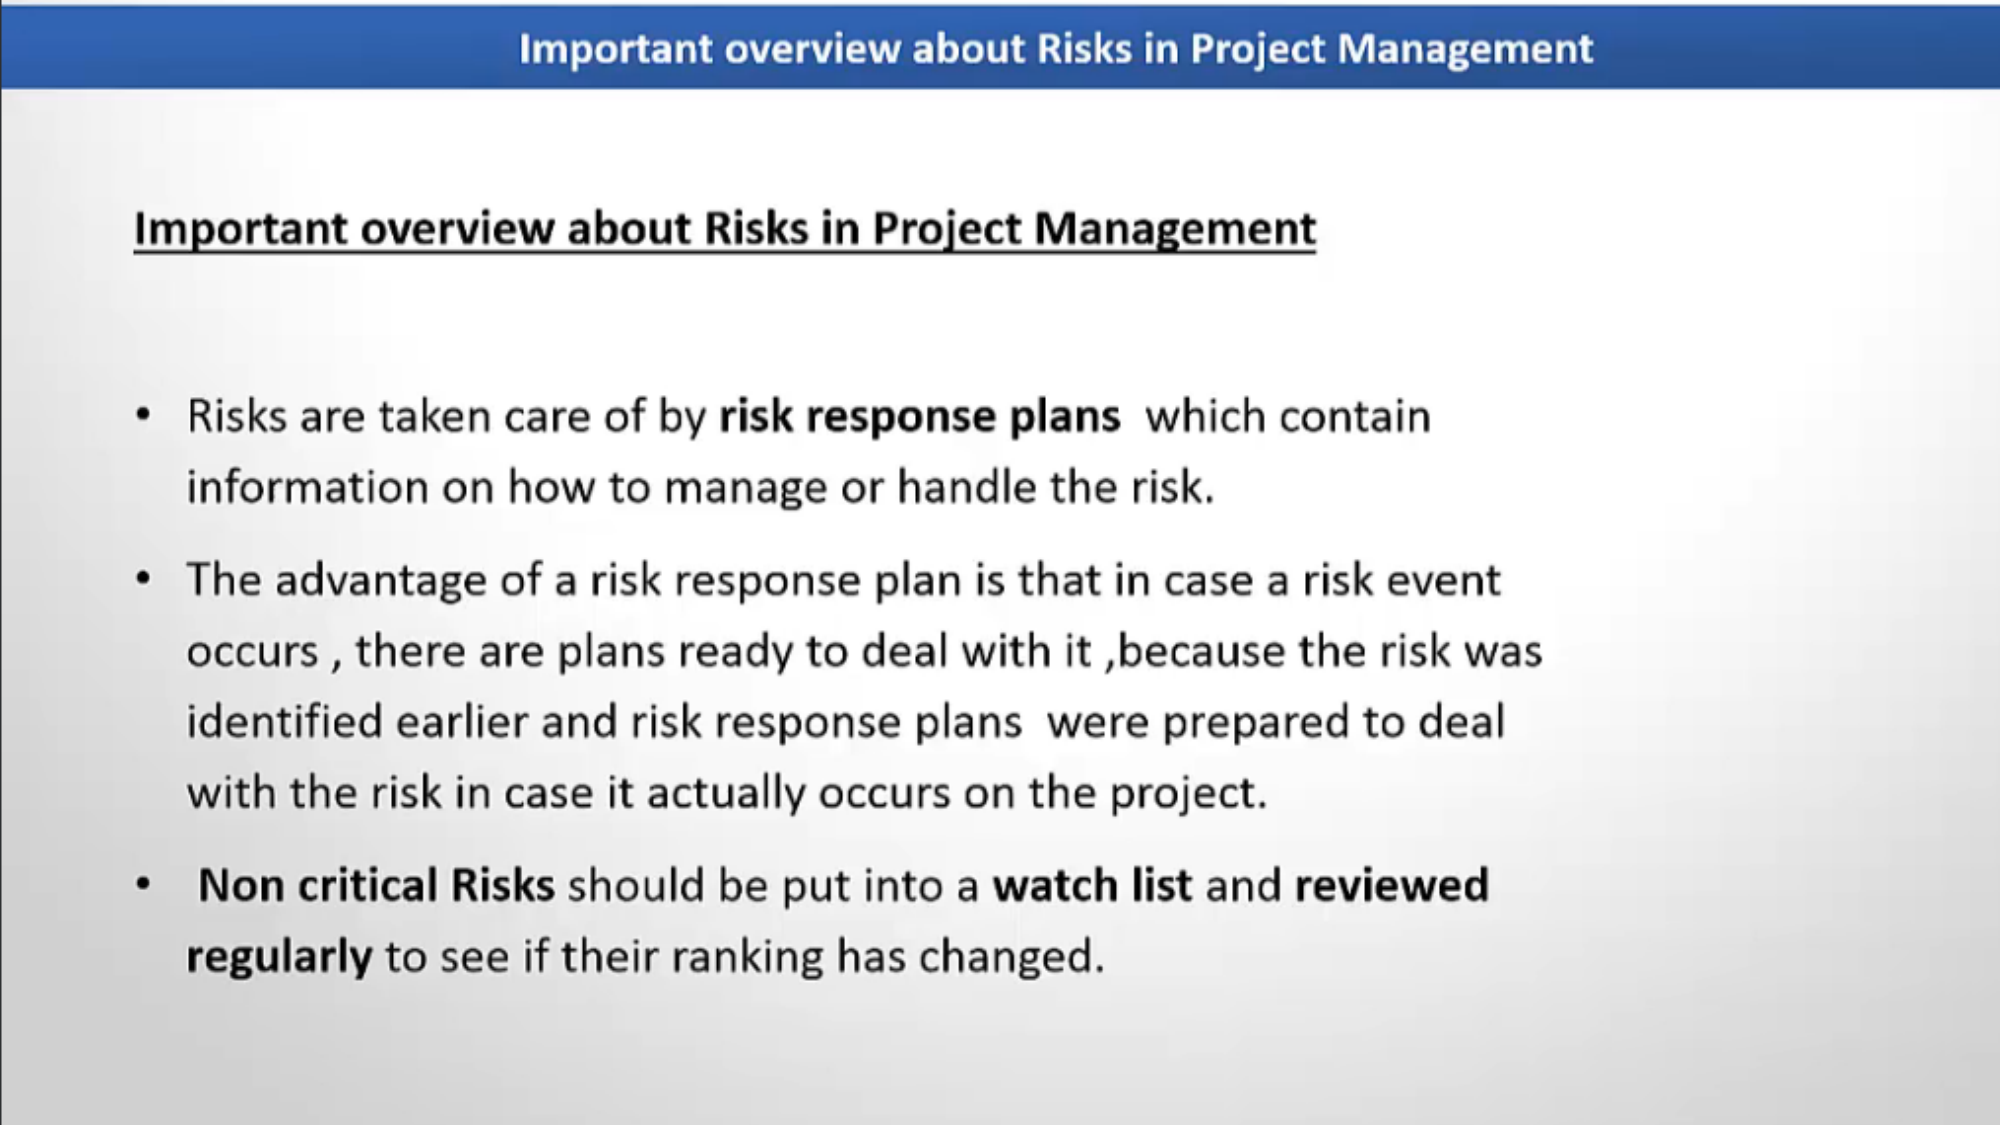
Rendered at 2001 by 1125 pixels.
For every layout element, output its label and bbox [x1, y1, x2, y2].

list [0, 0, 2000, 1125]
